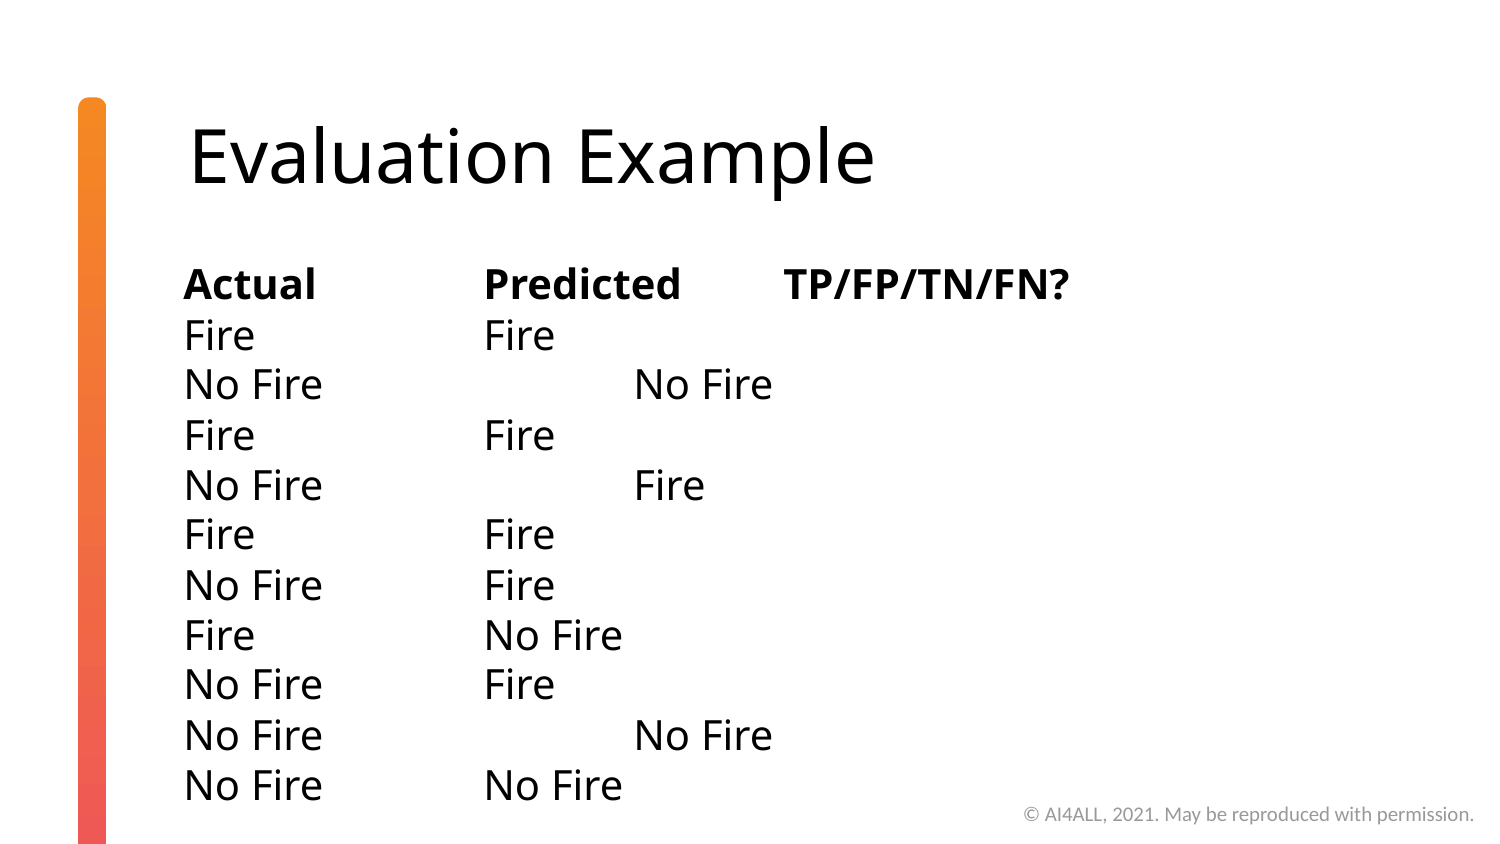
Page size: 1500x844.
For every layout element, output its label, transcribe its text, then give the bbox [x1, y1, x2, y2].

title Evaluation Example [188, 108, 1393, 168]
list Actual Predicted TP/FP/TN/FN? Fire Fire No Fire No Fire Fire Fire No Fire Fire Fire Fire No Fire Fire Fire No Fire No Fire Fire No Fire No Fire No Fire No Fire [183, 258, 1388, 753]
